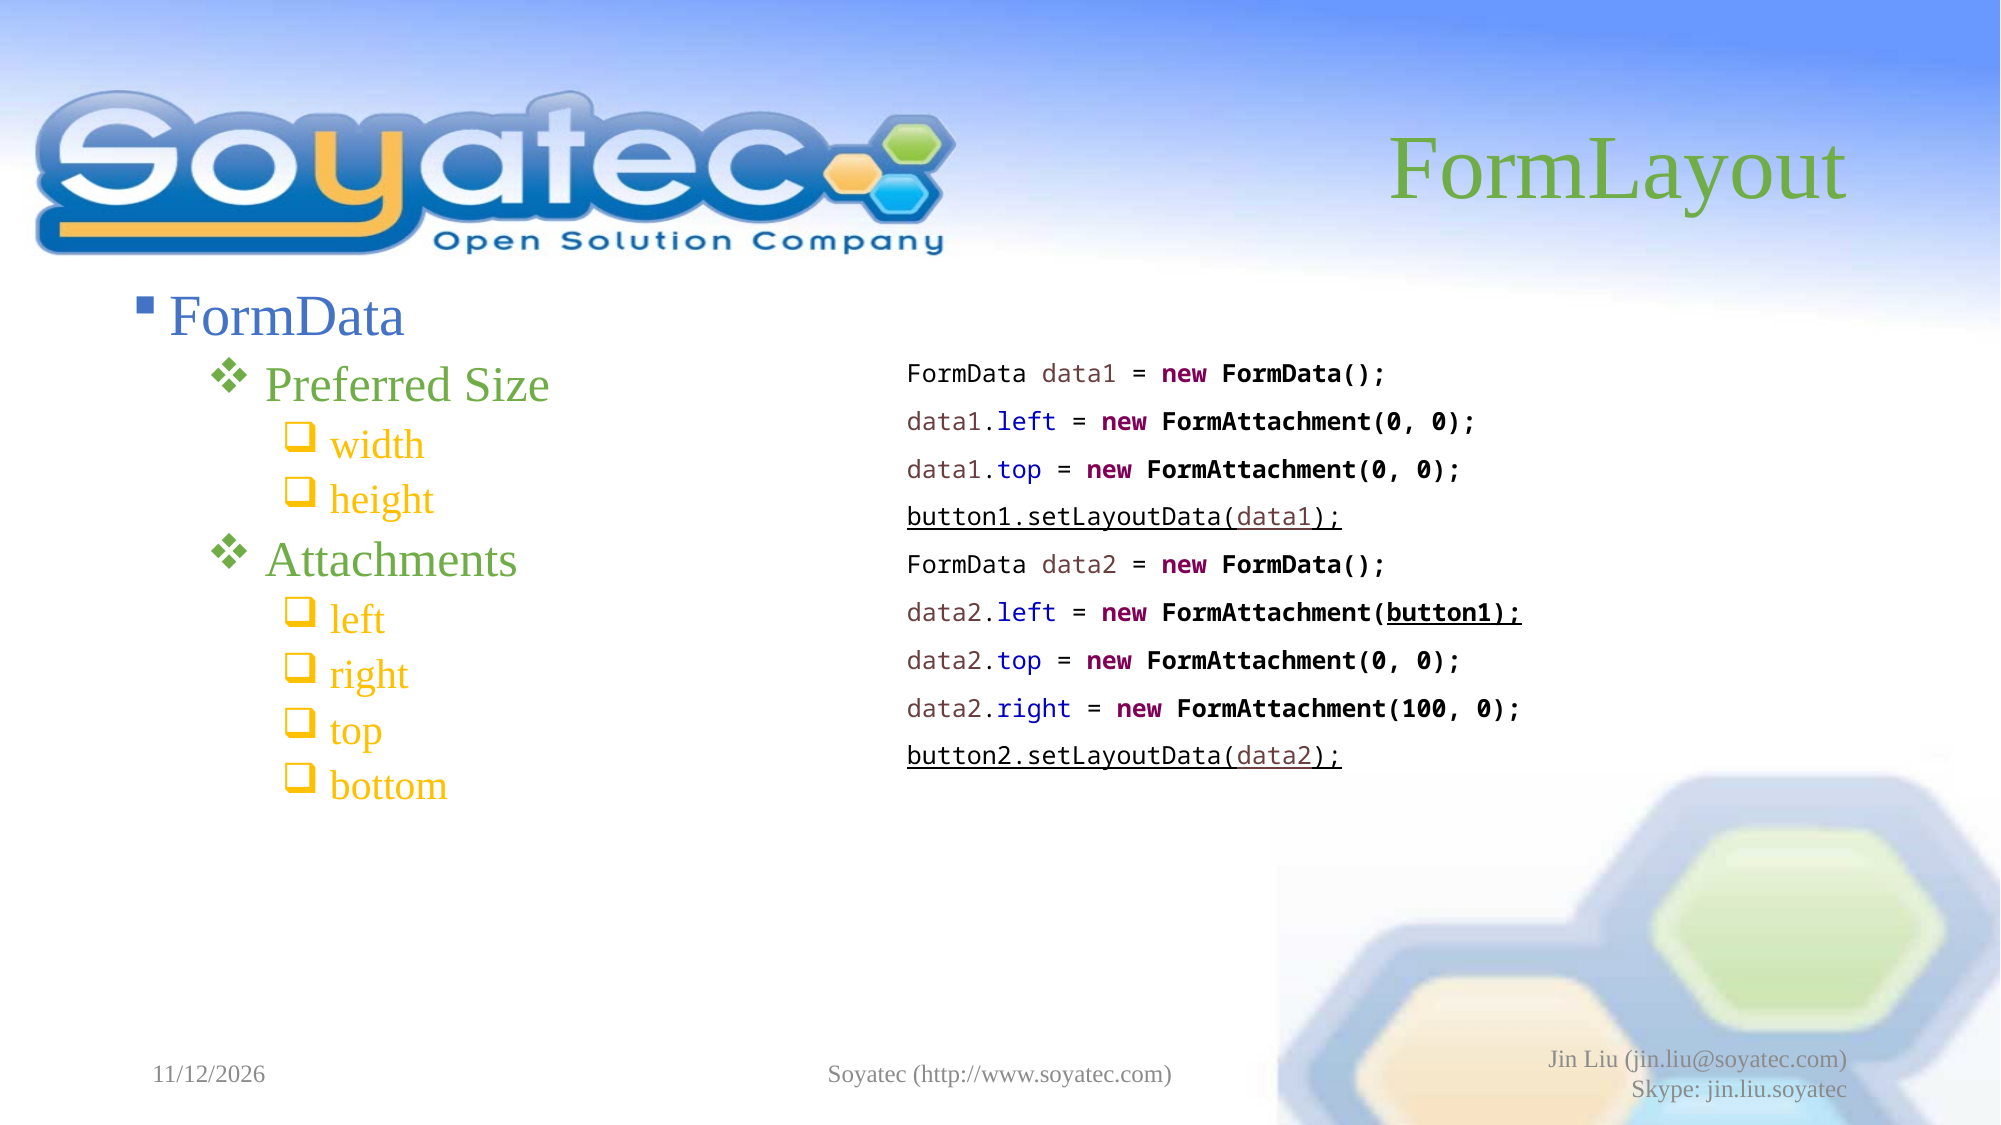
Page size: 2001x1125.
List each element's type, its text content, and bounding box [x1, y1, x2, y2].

list FormData data1 = new FormData(); data1.left = new FormAttachment(0, 0); data1.top = new FormAttachment(0, 0); button1.setLayoutData(data1); FormData data2 = new FormData(); data2.left = new FormAttachment(button1); data2.top = new FormAttachment(0, 0); data2.right = new FormAttachment(100, 0); button2.setLayoutData(data2); [891, 353, 1863, 1008]
footer Soyatec (http://www.soyatec.com) [662, 1042, 1338, 1103]
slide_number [137, 1042, 588, 1103]
picture [0, 0, 2001, 1125]
slide_number Jin Liu (jin.liu@soyatec.com) Skype: jin.liu.soyatec [1412, 1042, 1863, 1103]
title FormLayout [962, 59, 1863, 278]
list FormData Preferred Size width height Attachments left right top bottom [116, 277, 892, 1008]
